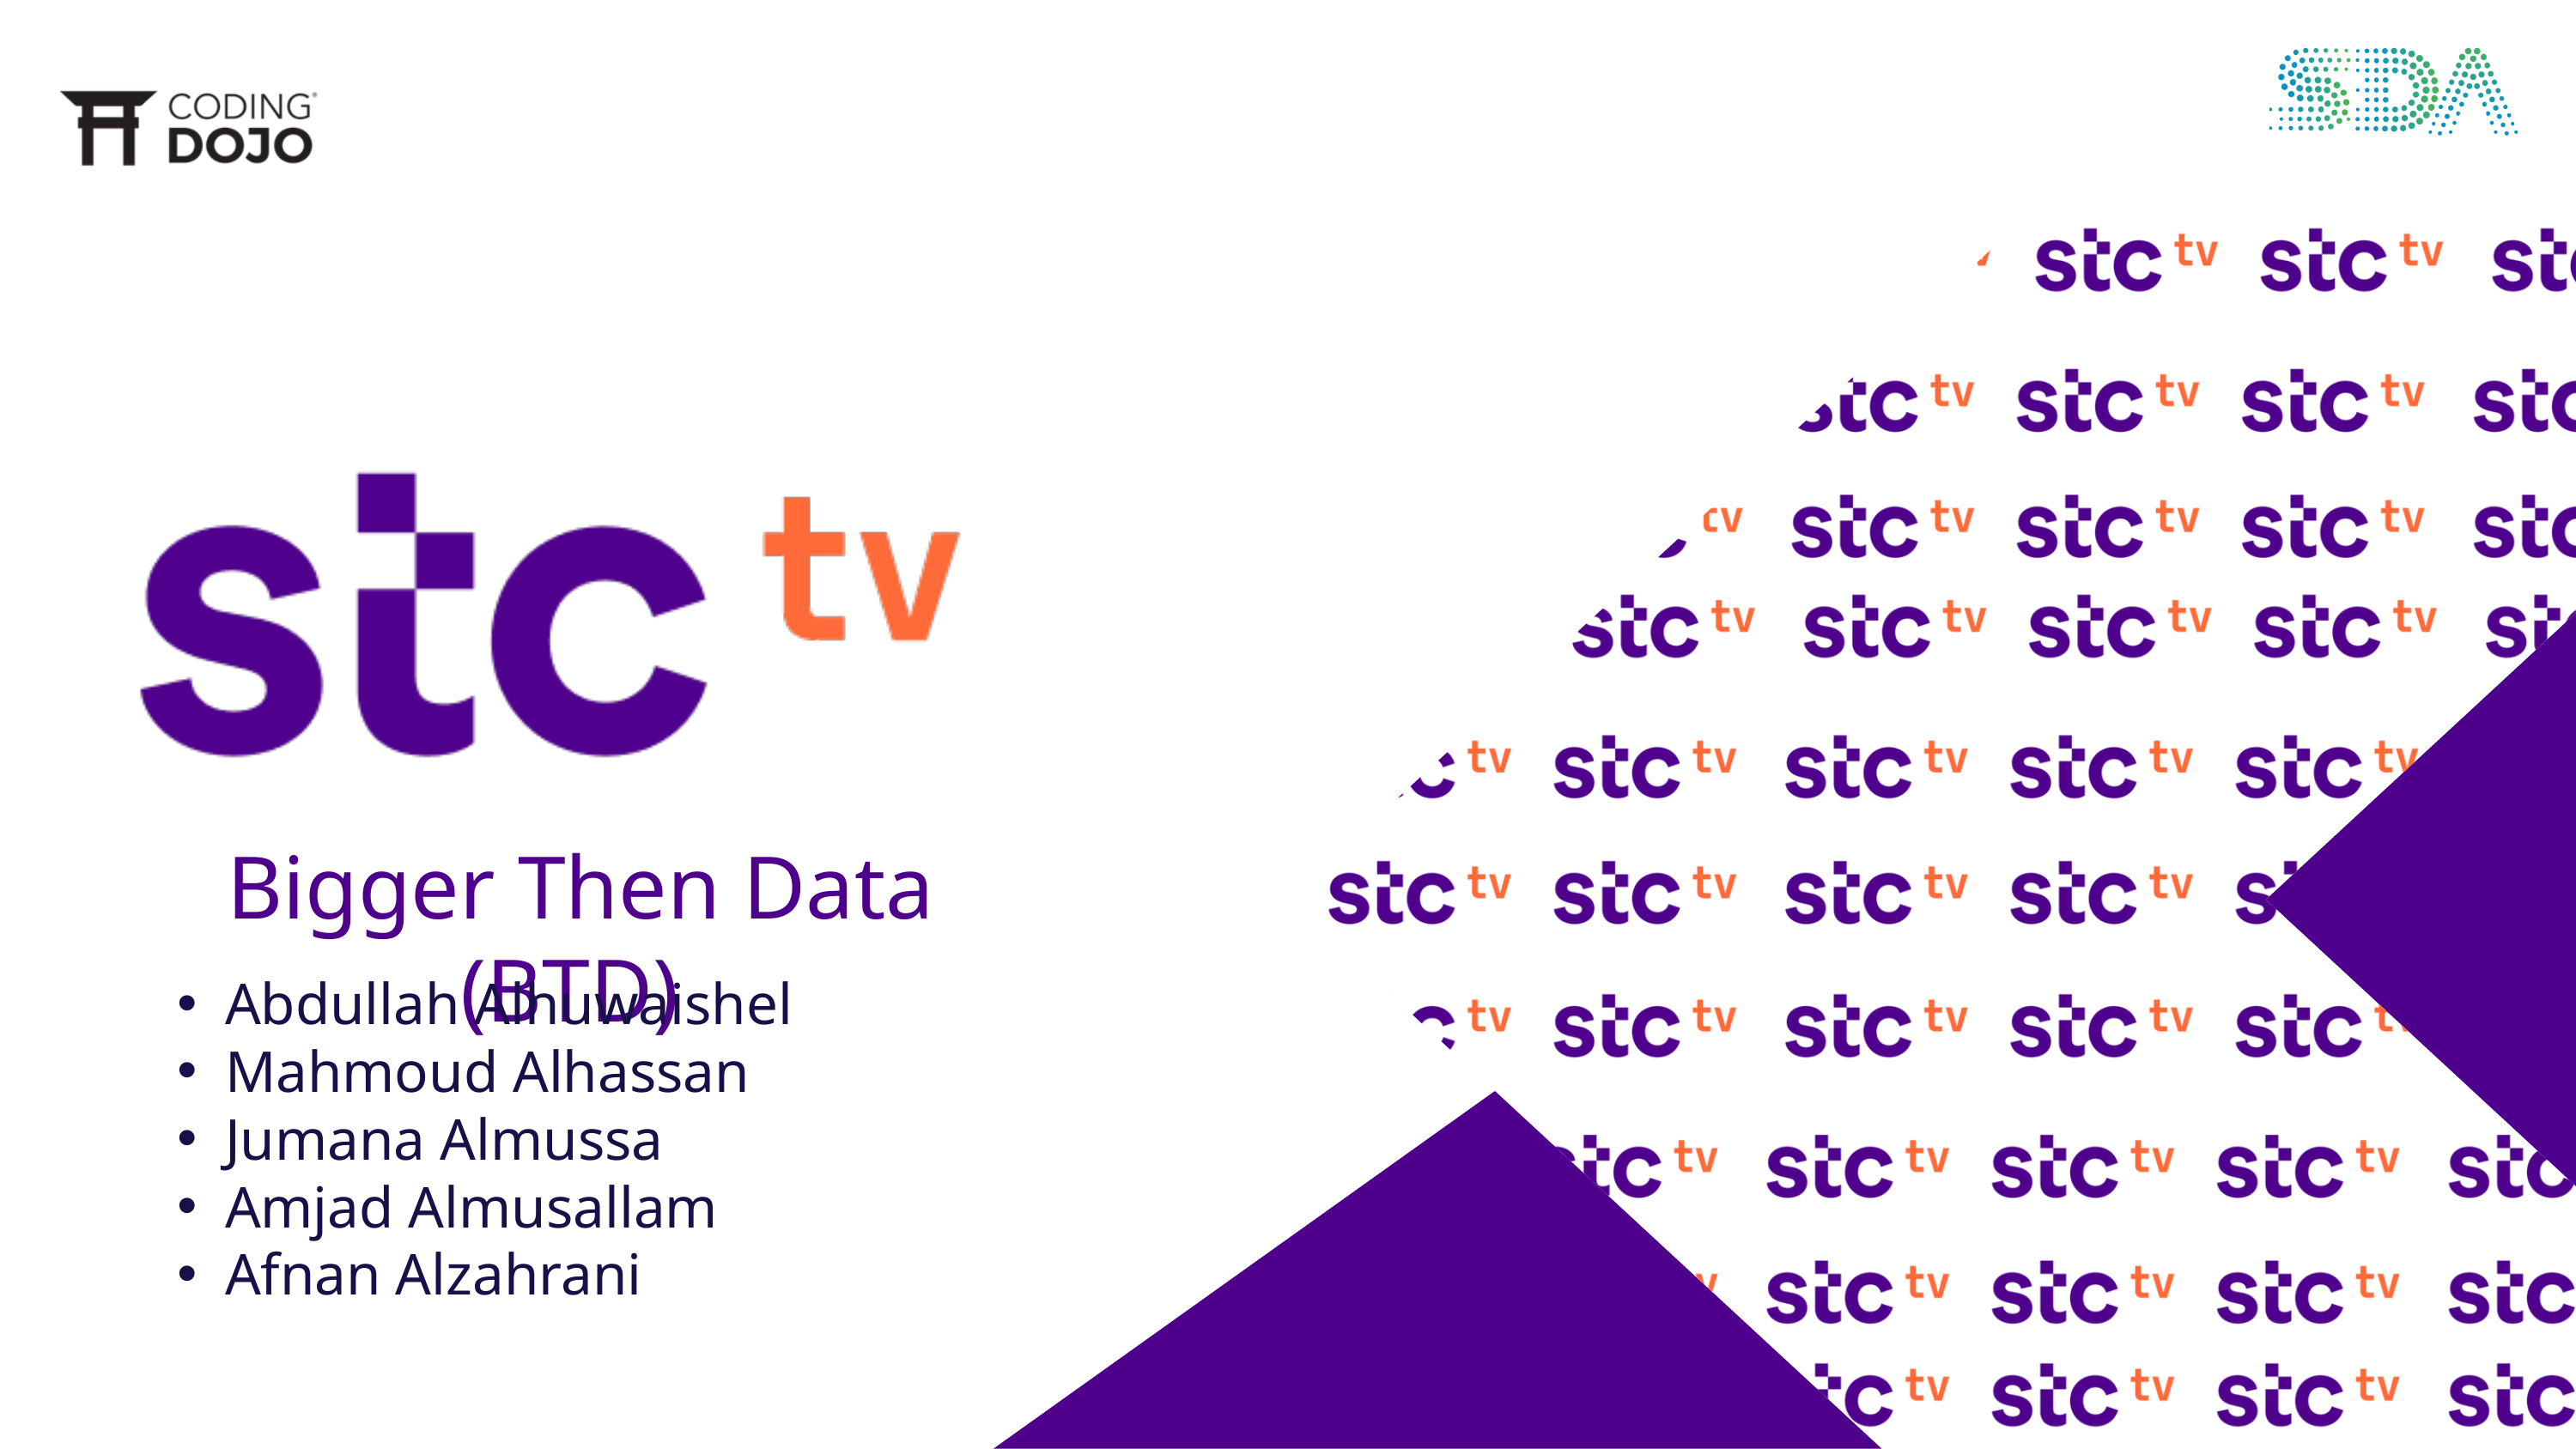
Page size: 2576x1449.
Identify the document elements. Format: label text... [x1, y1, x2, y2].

text_box Abdullah Alhuwaishel Mahmoud Alhassan Jumana Almussa Amjad Almusallam Afnan Alzahrani [129, 968, 831, 1307]
text_box Bigger Then Data (BTD) [131, 863, 1030, 1040]
picture [0, 399, 1150, 855]
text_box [1287, 174, 2576, 1449]
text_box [1219, 93, 2350, 1449]
picture [2269, 41, 2534, 145]
picture [59, 0, 319, 254]
